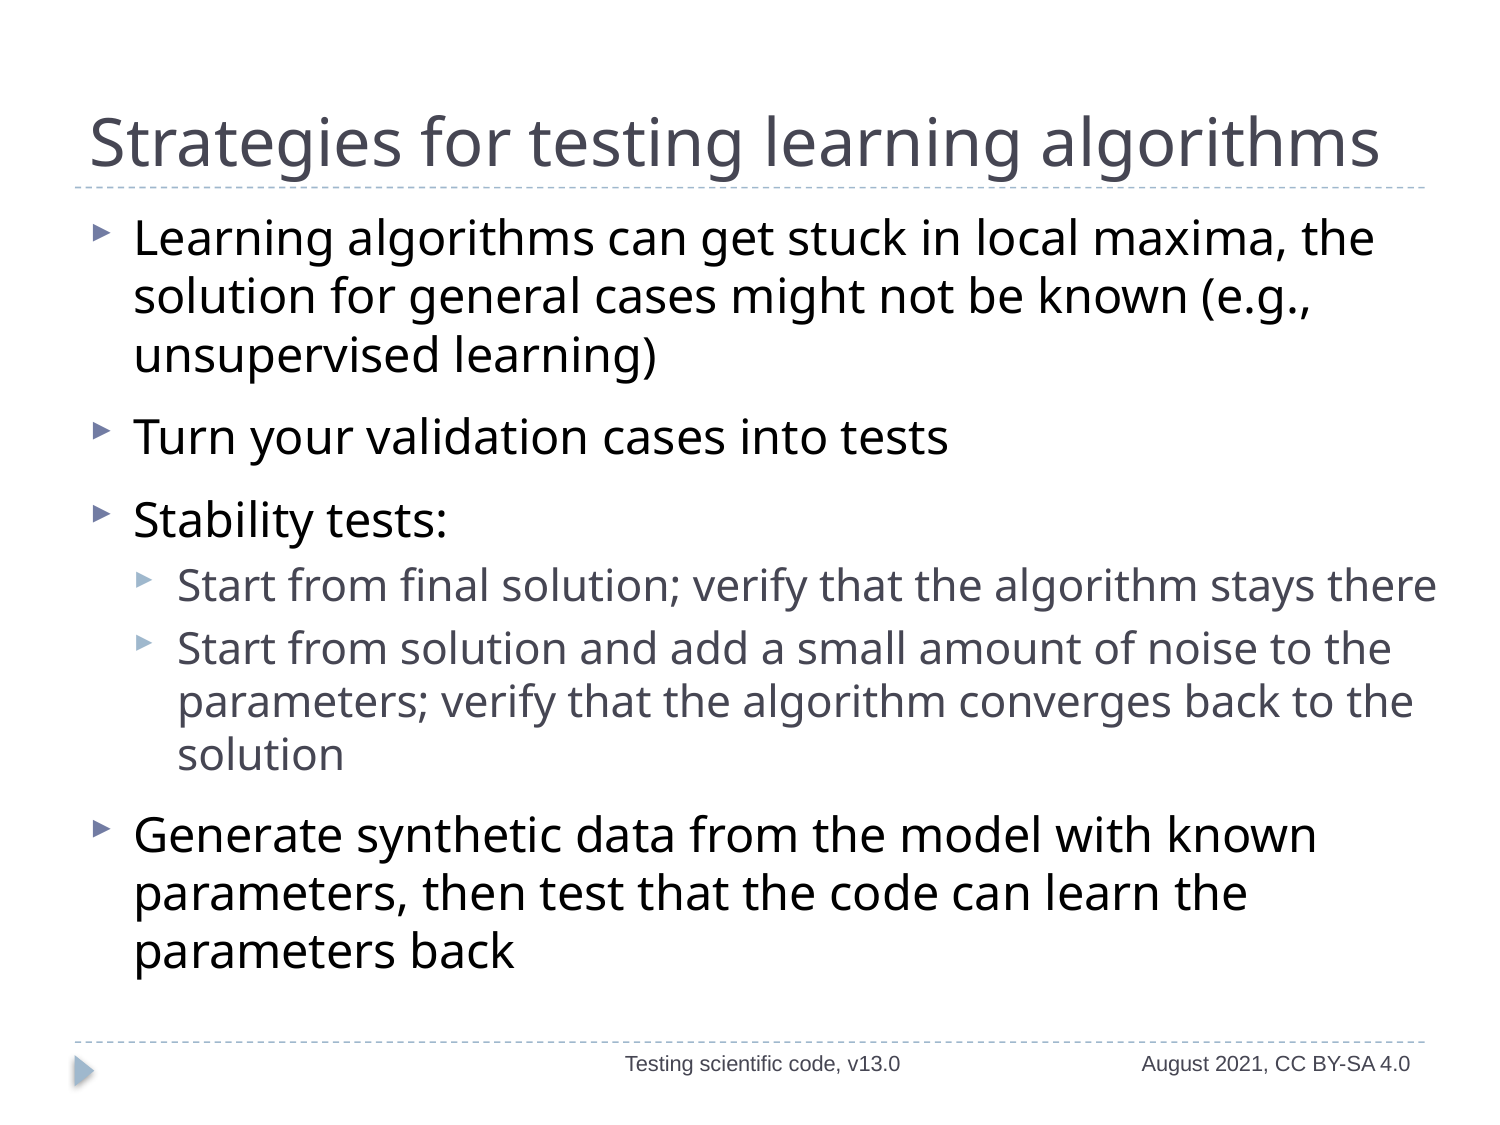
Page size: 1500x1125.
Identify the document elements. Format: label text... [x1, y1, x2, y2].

list Learning algorithms can get stuck in local maxima, the solution for general cases might not be known (e.g., unsupervised learning) Turn your validation cases into tests Stability tests: Start from final solution; verify that the algorithm stays there Start from solution and add a small amount of noise to the parameters; verify that the algorithm converges back to the solution Generate synthetic data from the model with known parameters, then test that the code can learn the parameters back [75, 200, 1459, 1010]
title Strategies for testing learning algorithms [75, 24, 1425, 188]
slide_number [1051, 1042, 1426, 1103]
footer Testing scientific code, v13.0 [475, 1042, 1051, 1103]
